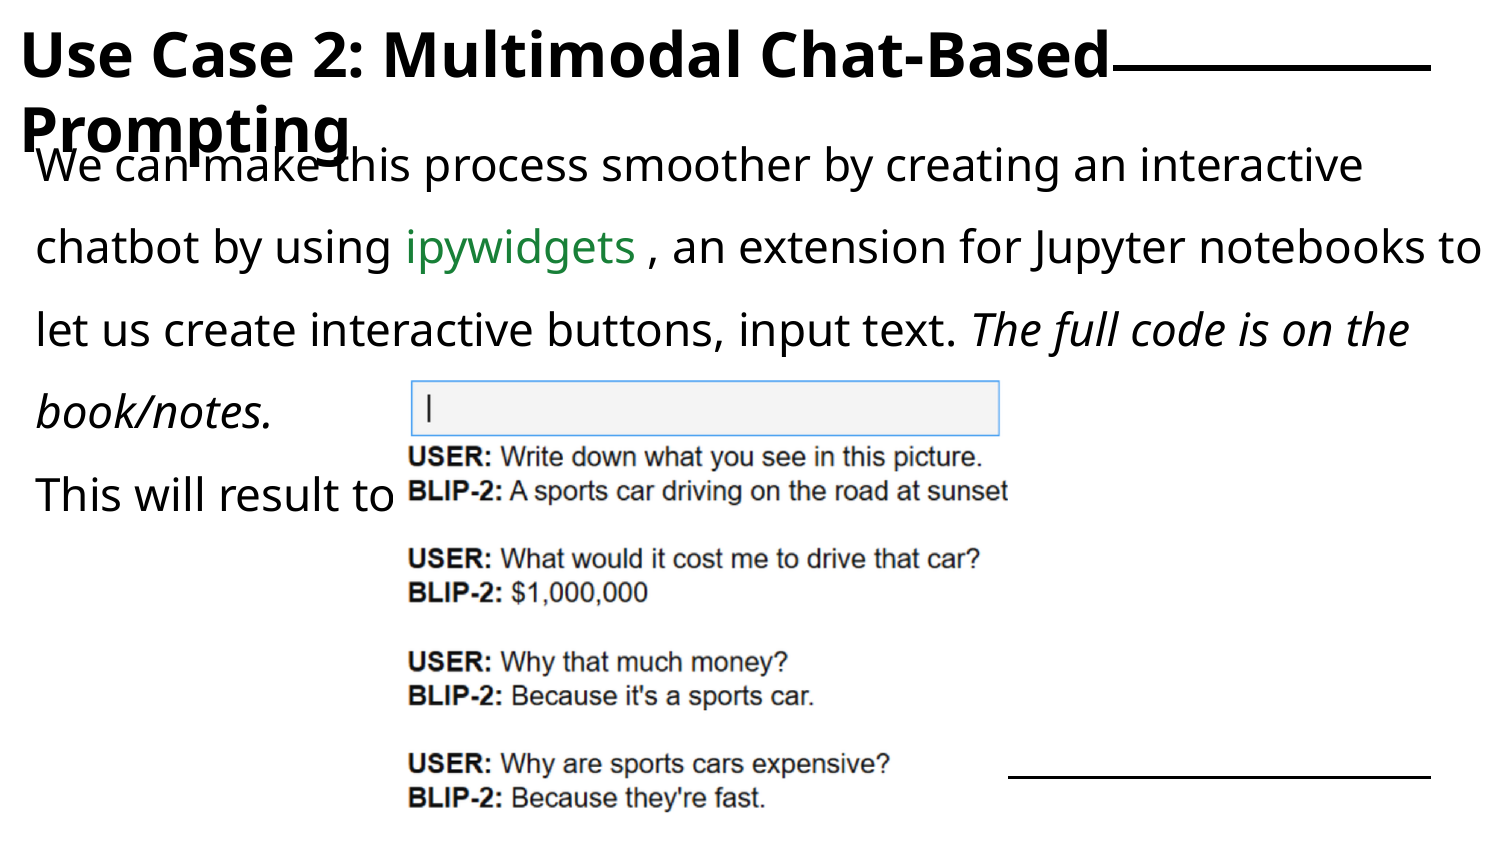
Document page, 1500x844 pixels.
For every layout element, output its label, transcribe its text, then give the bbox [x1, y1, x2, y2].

text_box We can make this process smoother by creating an interactive chatbot by using ipywidgets , an extension for Jupyter notebooks to let us create interactive buttons, input text. The full code is on the book/notes. This will result to: [20, 93, 1500, 447]
title Use Case 2: Multimodal Chat-Based Prompting [4, 0, 1465, 105]
picture [392, 374, 1009, 823]
